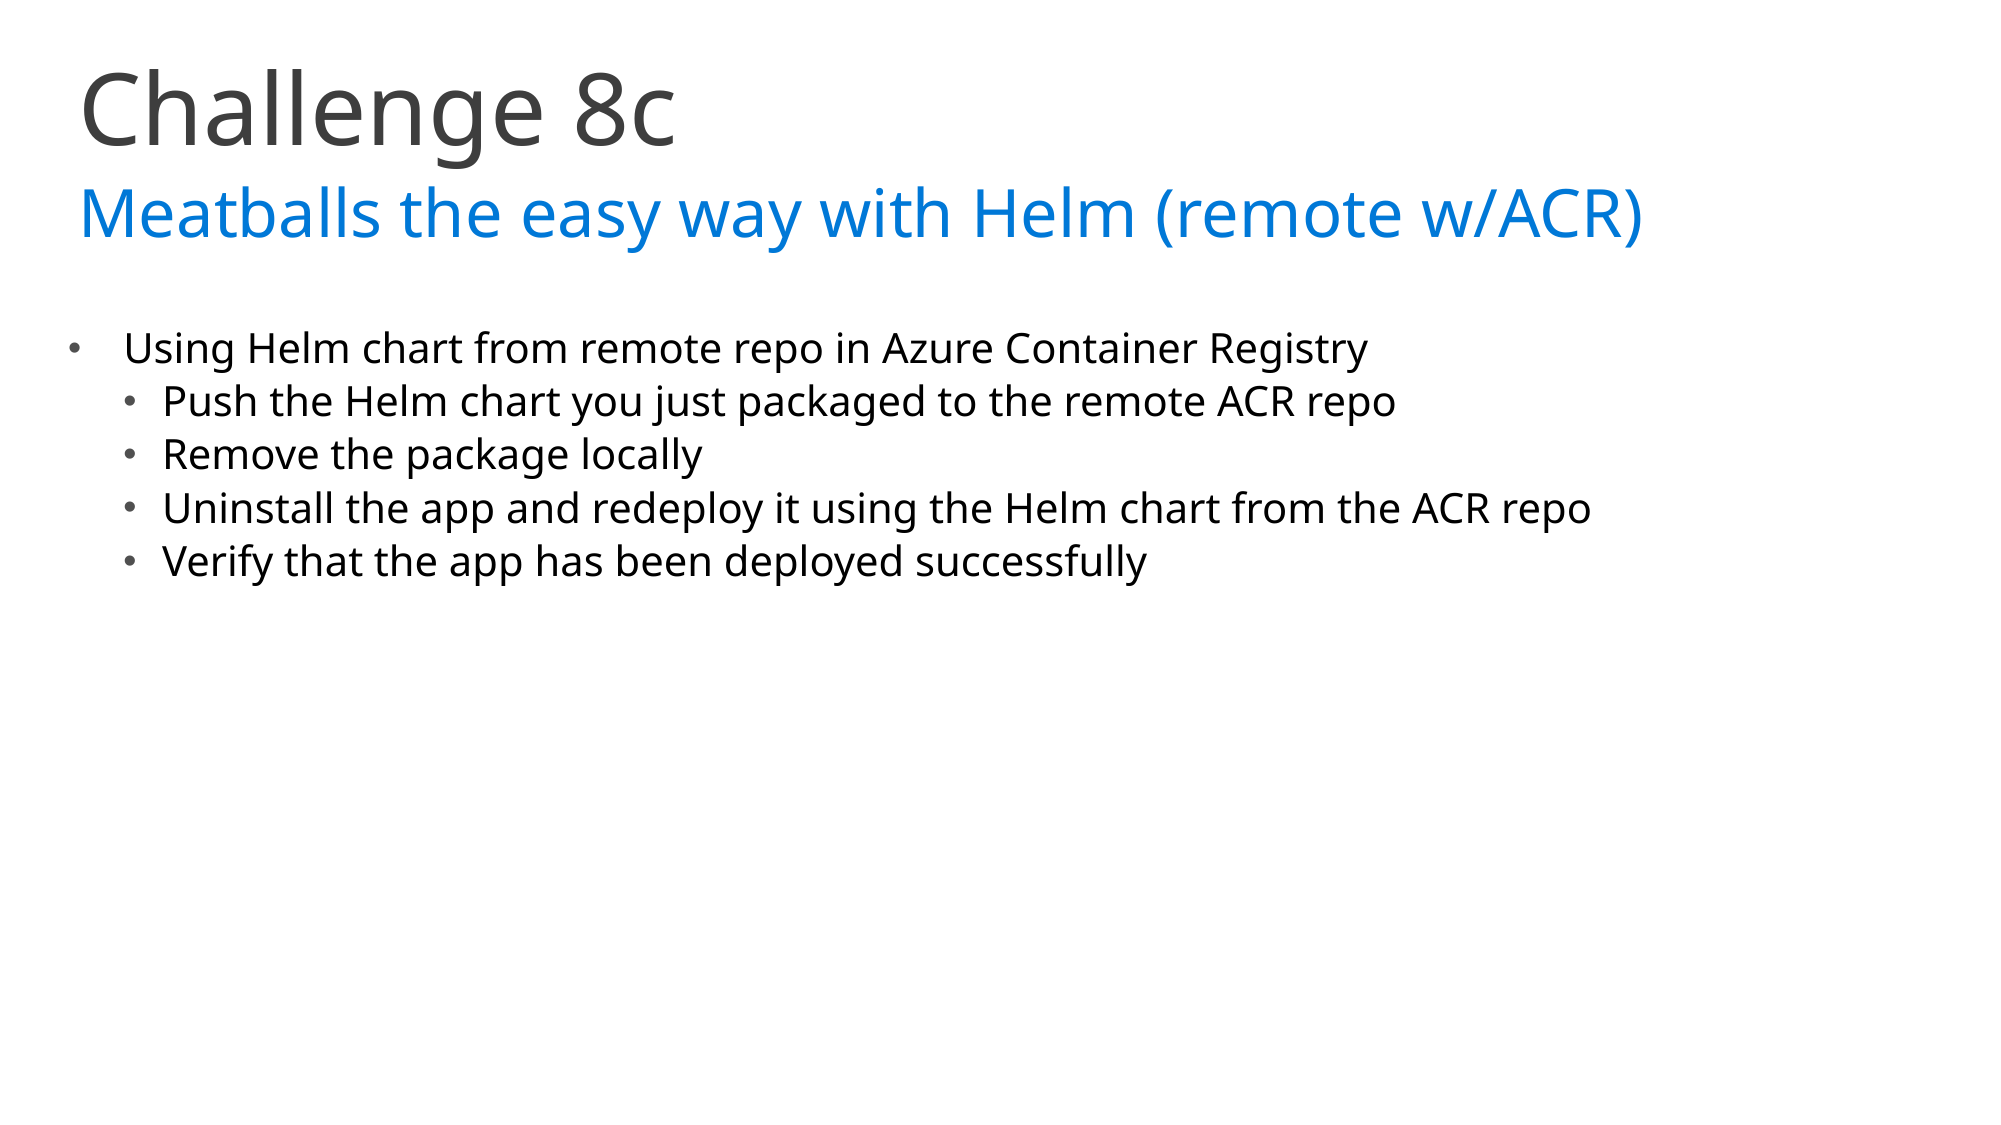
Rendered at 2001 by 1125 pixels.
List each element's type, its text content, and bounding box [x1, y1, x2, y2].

list Using Helm chart from remote repo in Azure Container Registry Push the Helm chart you just packaged to the remote ACR repo Remove the package locally Uninstall the app and redeploy it using the Helm chart from the ACR repo Verify that the app has been deployed successfully [44, 312, 1956, 610]
text_box Challenge 8c Meatballs the easy way with Helm (remote w/ACR) [78, 59, 1857, 253]
